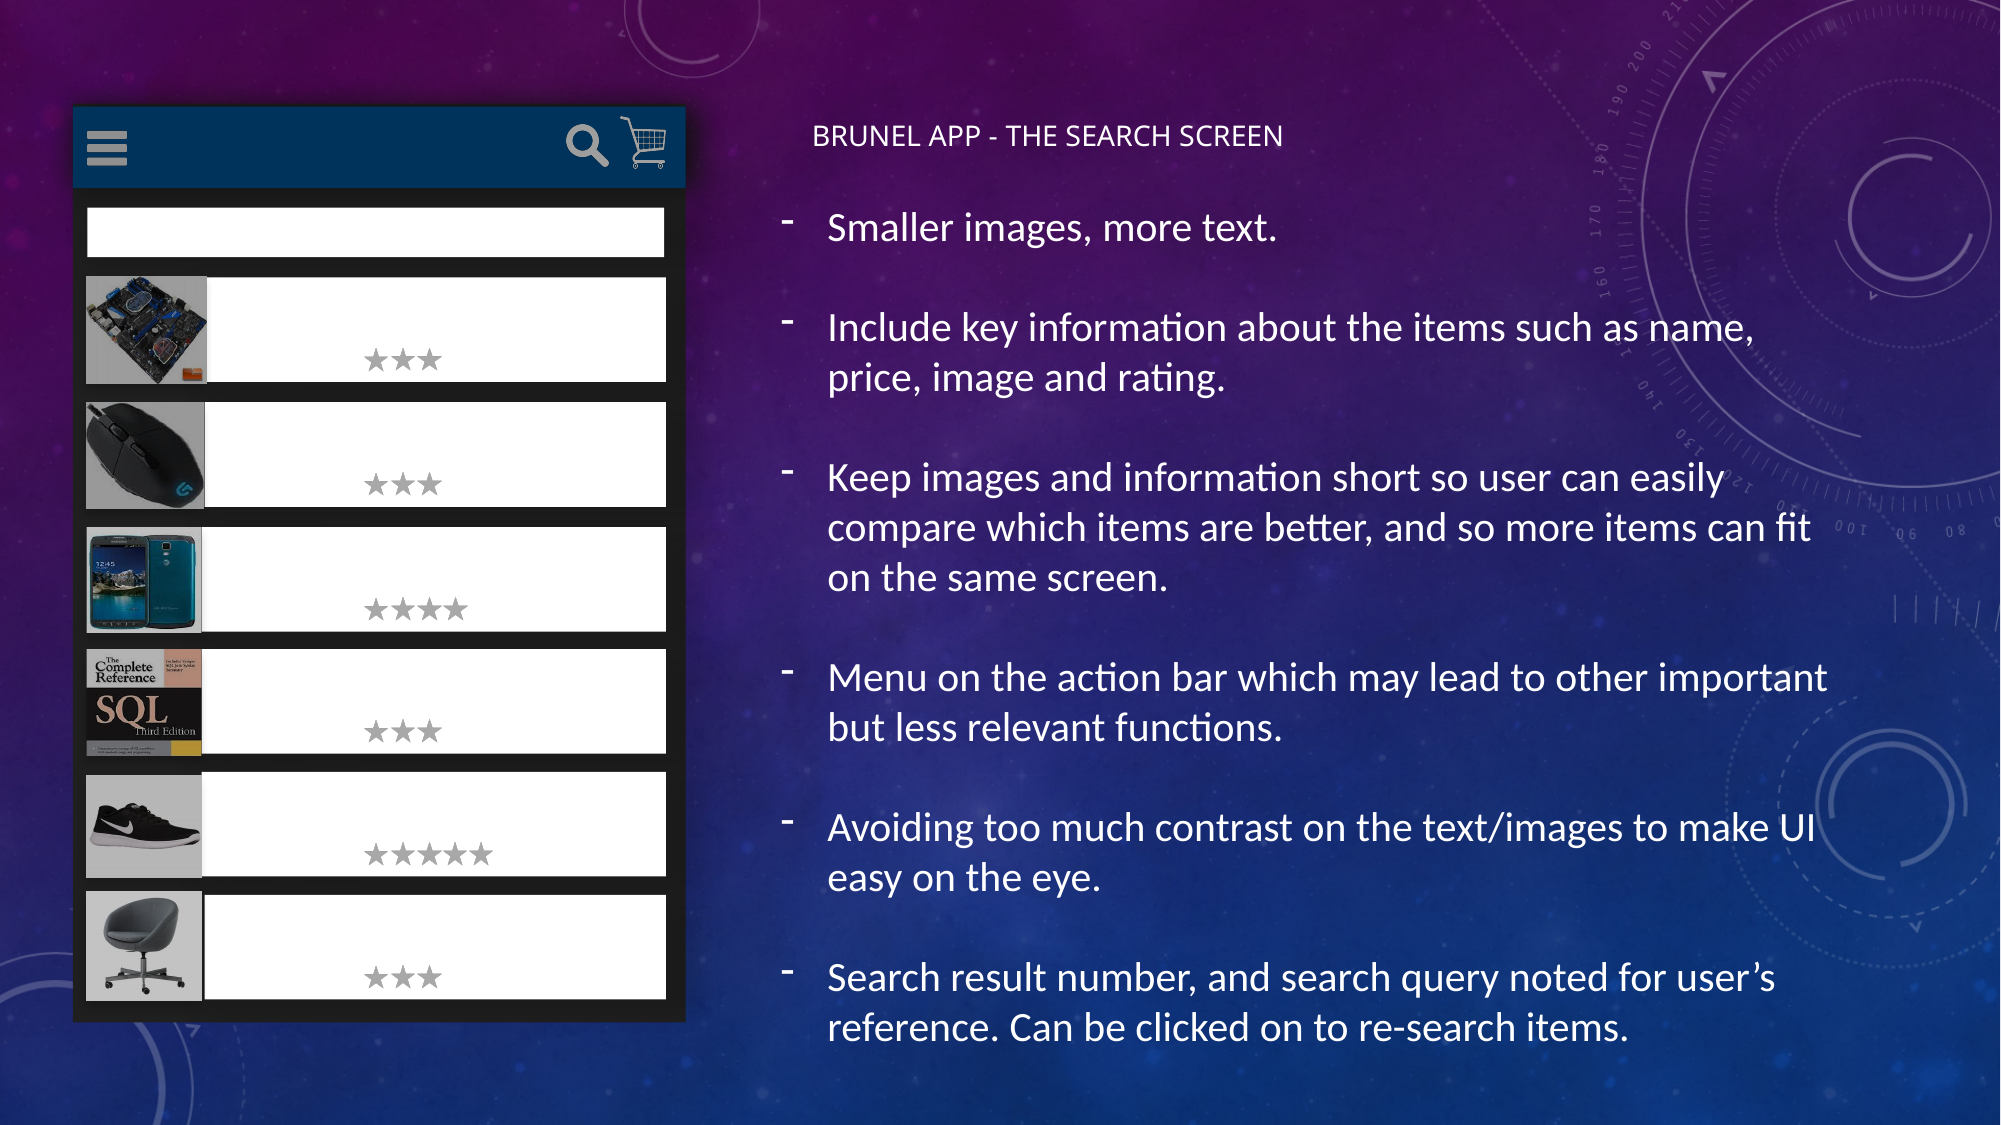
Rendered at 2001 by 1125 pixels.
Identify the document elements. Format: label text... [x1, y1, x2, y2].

text_box An Introduction To SQL (Newly Bought) £21.99 Seller Rating: [202, 649, 666, 754]
title BRUNEL APP - THE SEARCH SCREEN [796, 110, 1816, 161]
text_box 142 Results for: ‘Free’ ‘Stuff’ ‘Give’ ‘Me’ [87, 207, 665, 258]
text_box Nike Helium Trainers (Newly Bought) £51.99 Seller Rating: [201, 771, 666, 877]
text_box Smaller images, more text. Include key information about the items such as name, price, image and rating. Keep images and information short so user can easily compare which items are better, and so more items can fit on the same screen. Menu on the action bar which may lead to other important but less relevant functions. Avoiding too much contrast on the text/images to make UI easy on the eye. Search result number, and search query noted for user’s reference. Can be clicked on to re-search items. [765, 192, 1847, 1098]
text_box Swivel Chair (7200 RPM, 1-Year of use) £17.99 Seller Rating: [205, 894, 666, 1000]
text_box Samsung S4 (4-Years Old) £87.00 Seller Rating: [202, 527, 666, 632]
picture [0, 0, 2001, 1125]
text_box [71, 105, 687, 190]
text_box Logitech 270I Mouse (Used 1-Year) £5.99 Seller Rating: [204, 402, 666, 507]
text_box MSI Motherboard (Used Good Condition) £57.99 Seller Rating: [208, 277, 666, 382]
text_box [71, 217, 216, 1024]
